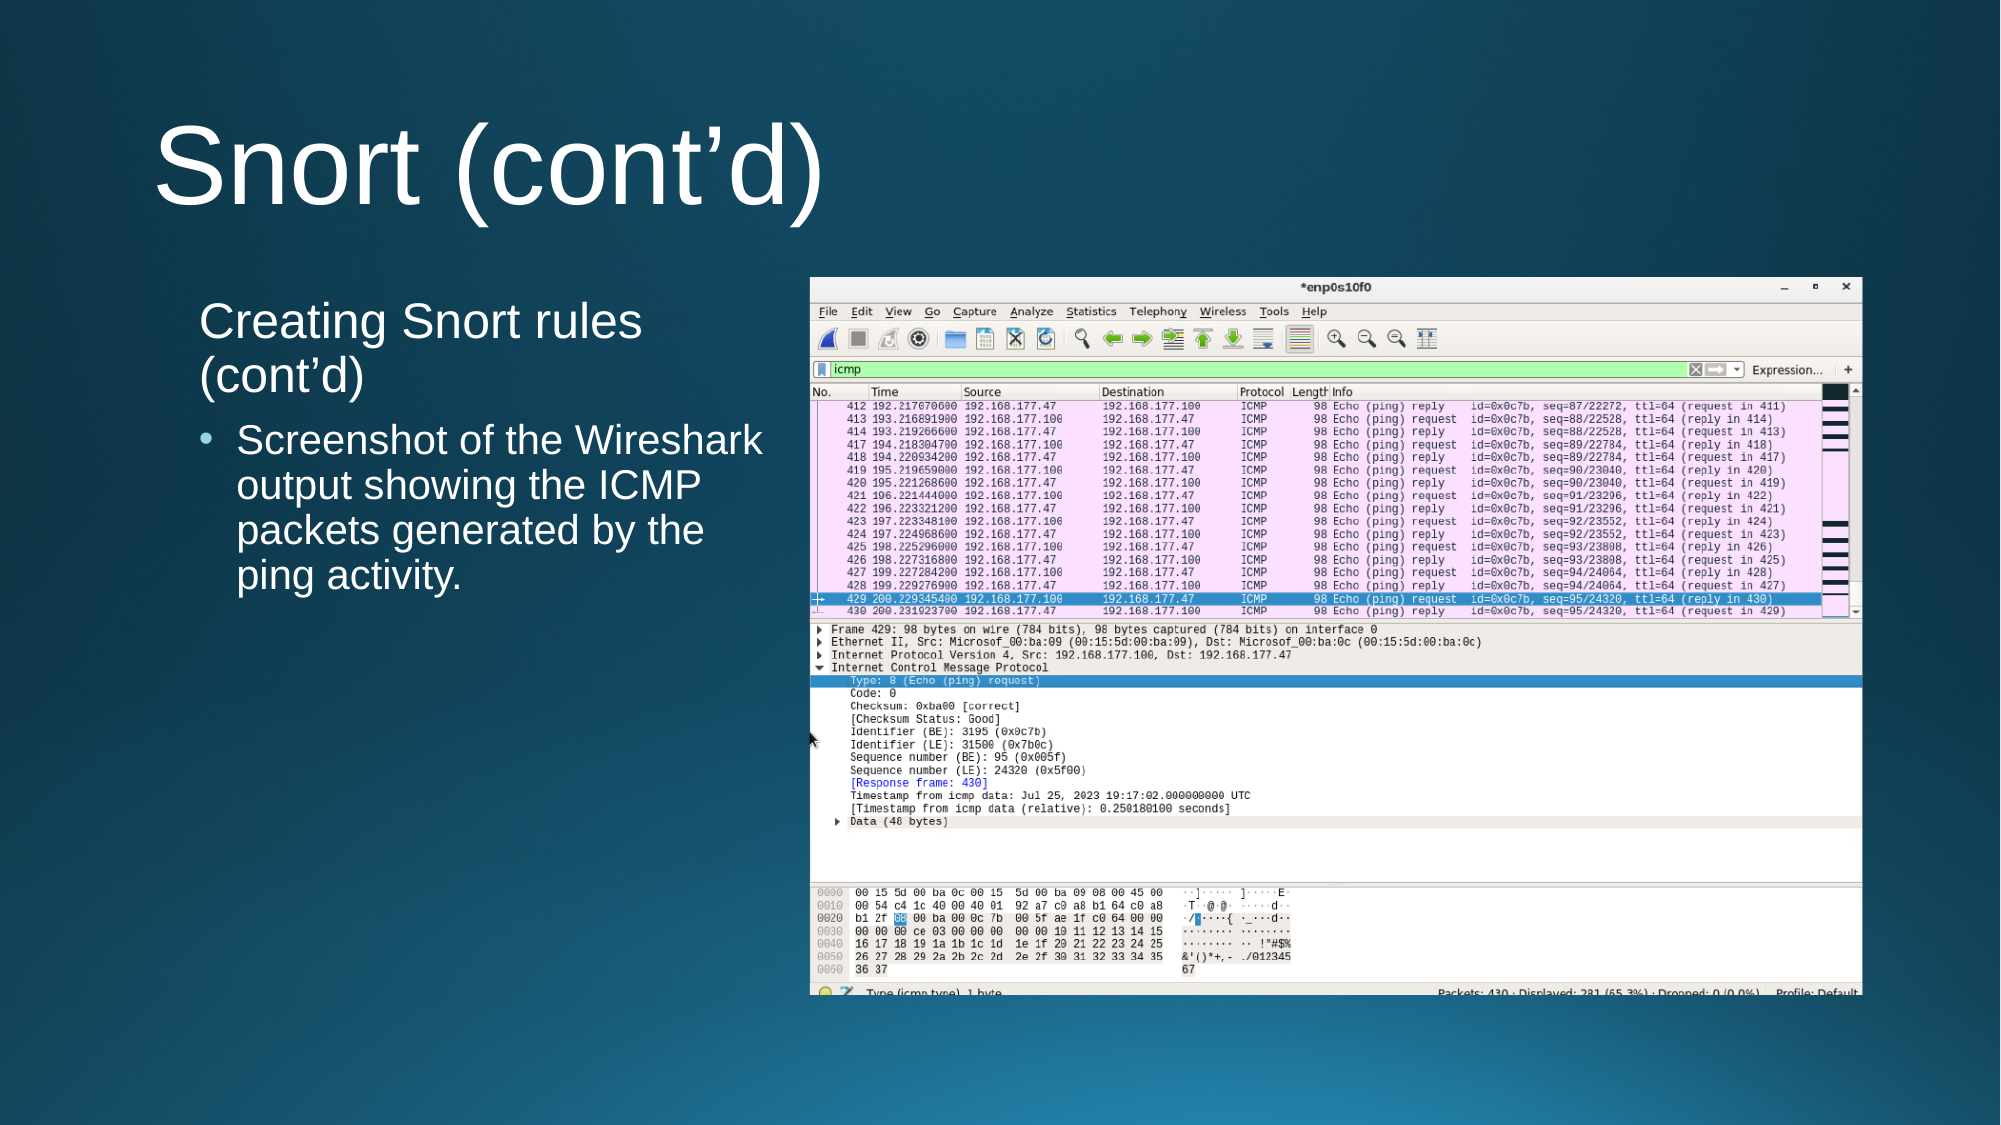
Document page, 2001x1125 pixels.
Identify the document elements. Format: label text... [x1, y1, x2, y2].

picture [0, 0, 2001, 1125]
list Screenshot of the Wireshark output showing the ICMP packets generated by the ping activity. [183, 410, 808, 1016]
title Snort (cont’d) [137, 59, 1863, 278]
list Creating Snort rules (cont’d) [183, 275, 808, 410]
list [809, 277, 1863, 995]
